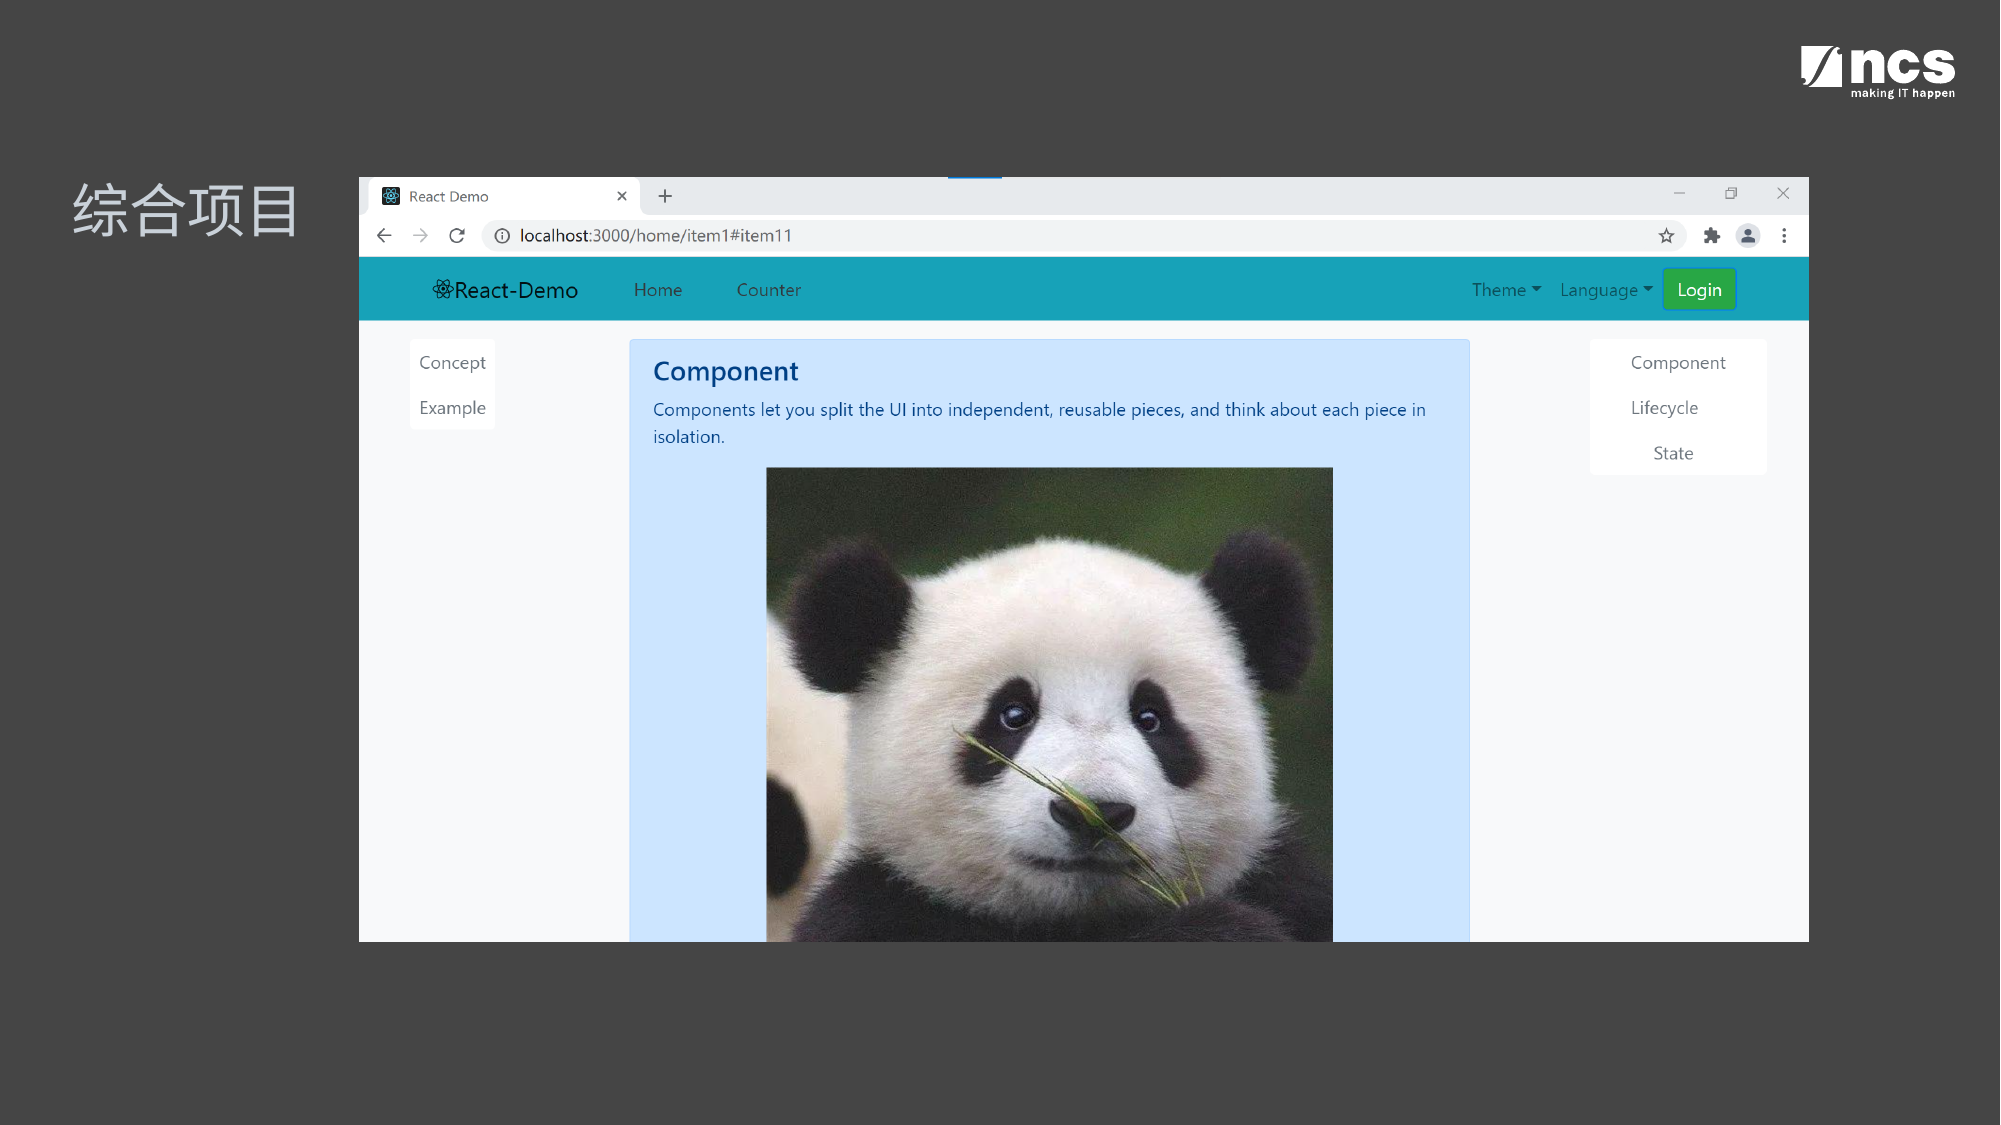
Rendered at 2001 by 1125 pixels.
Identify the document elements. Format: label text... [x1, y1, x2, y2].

text_box 综合项目 [56, 166, 1500, 252]
picture [359, 177, 1809, 942]
